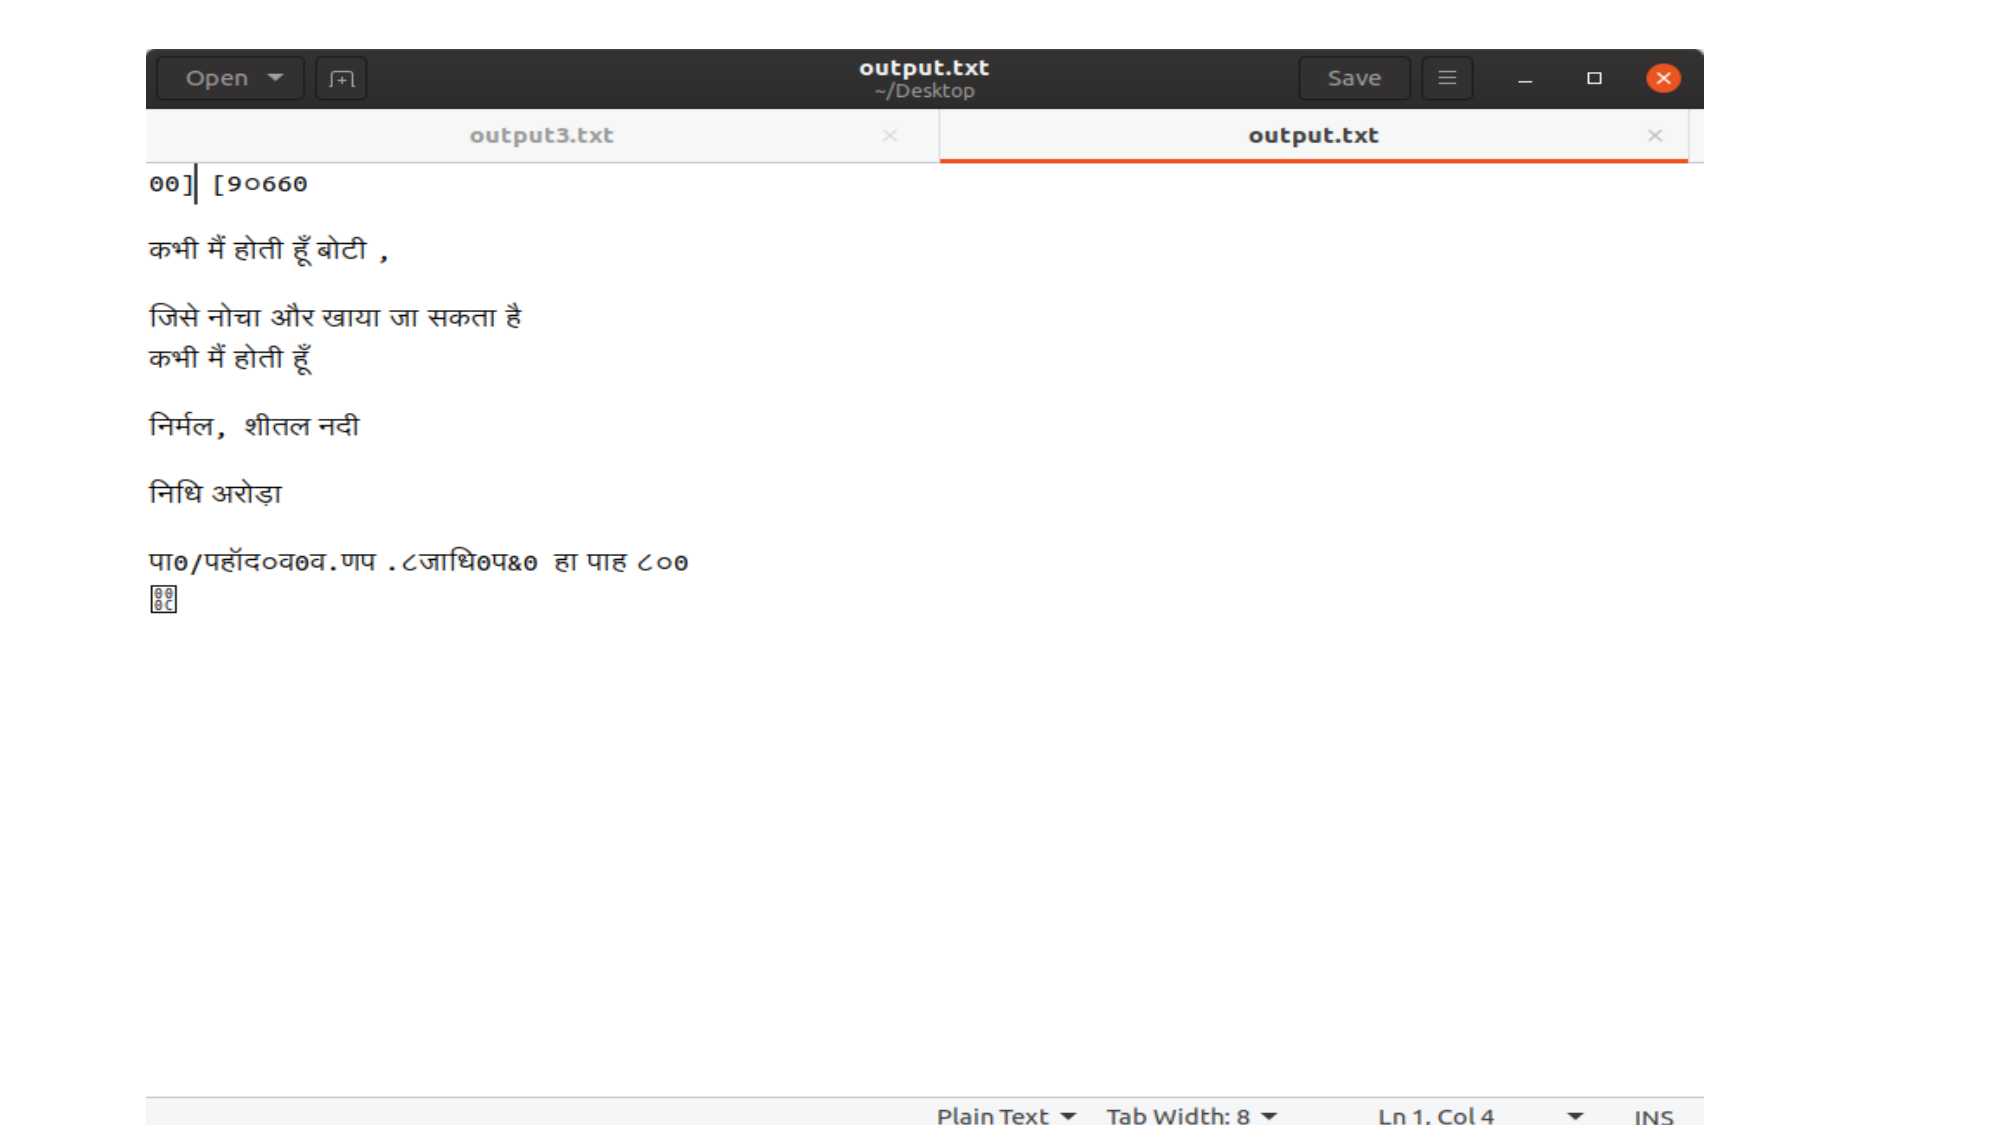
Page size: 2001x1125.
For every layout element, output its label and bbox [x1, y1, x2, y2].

picture [146, 49, 1704, 1125]
